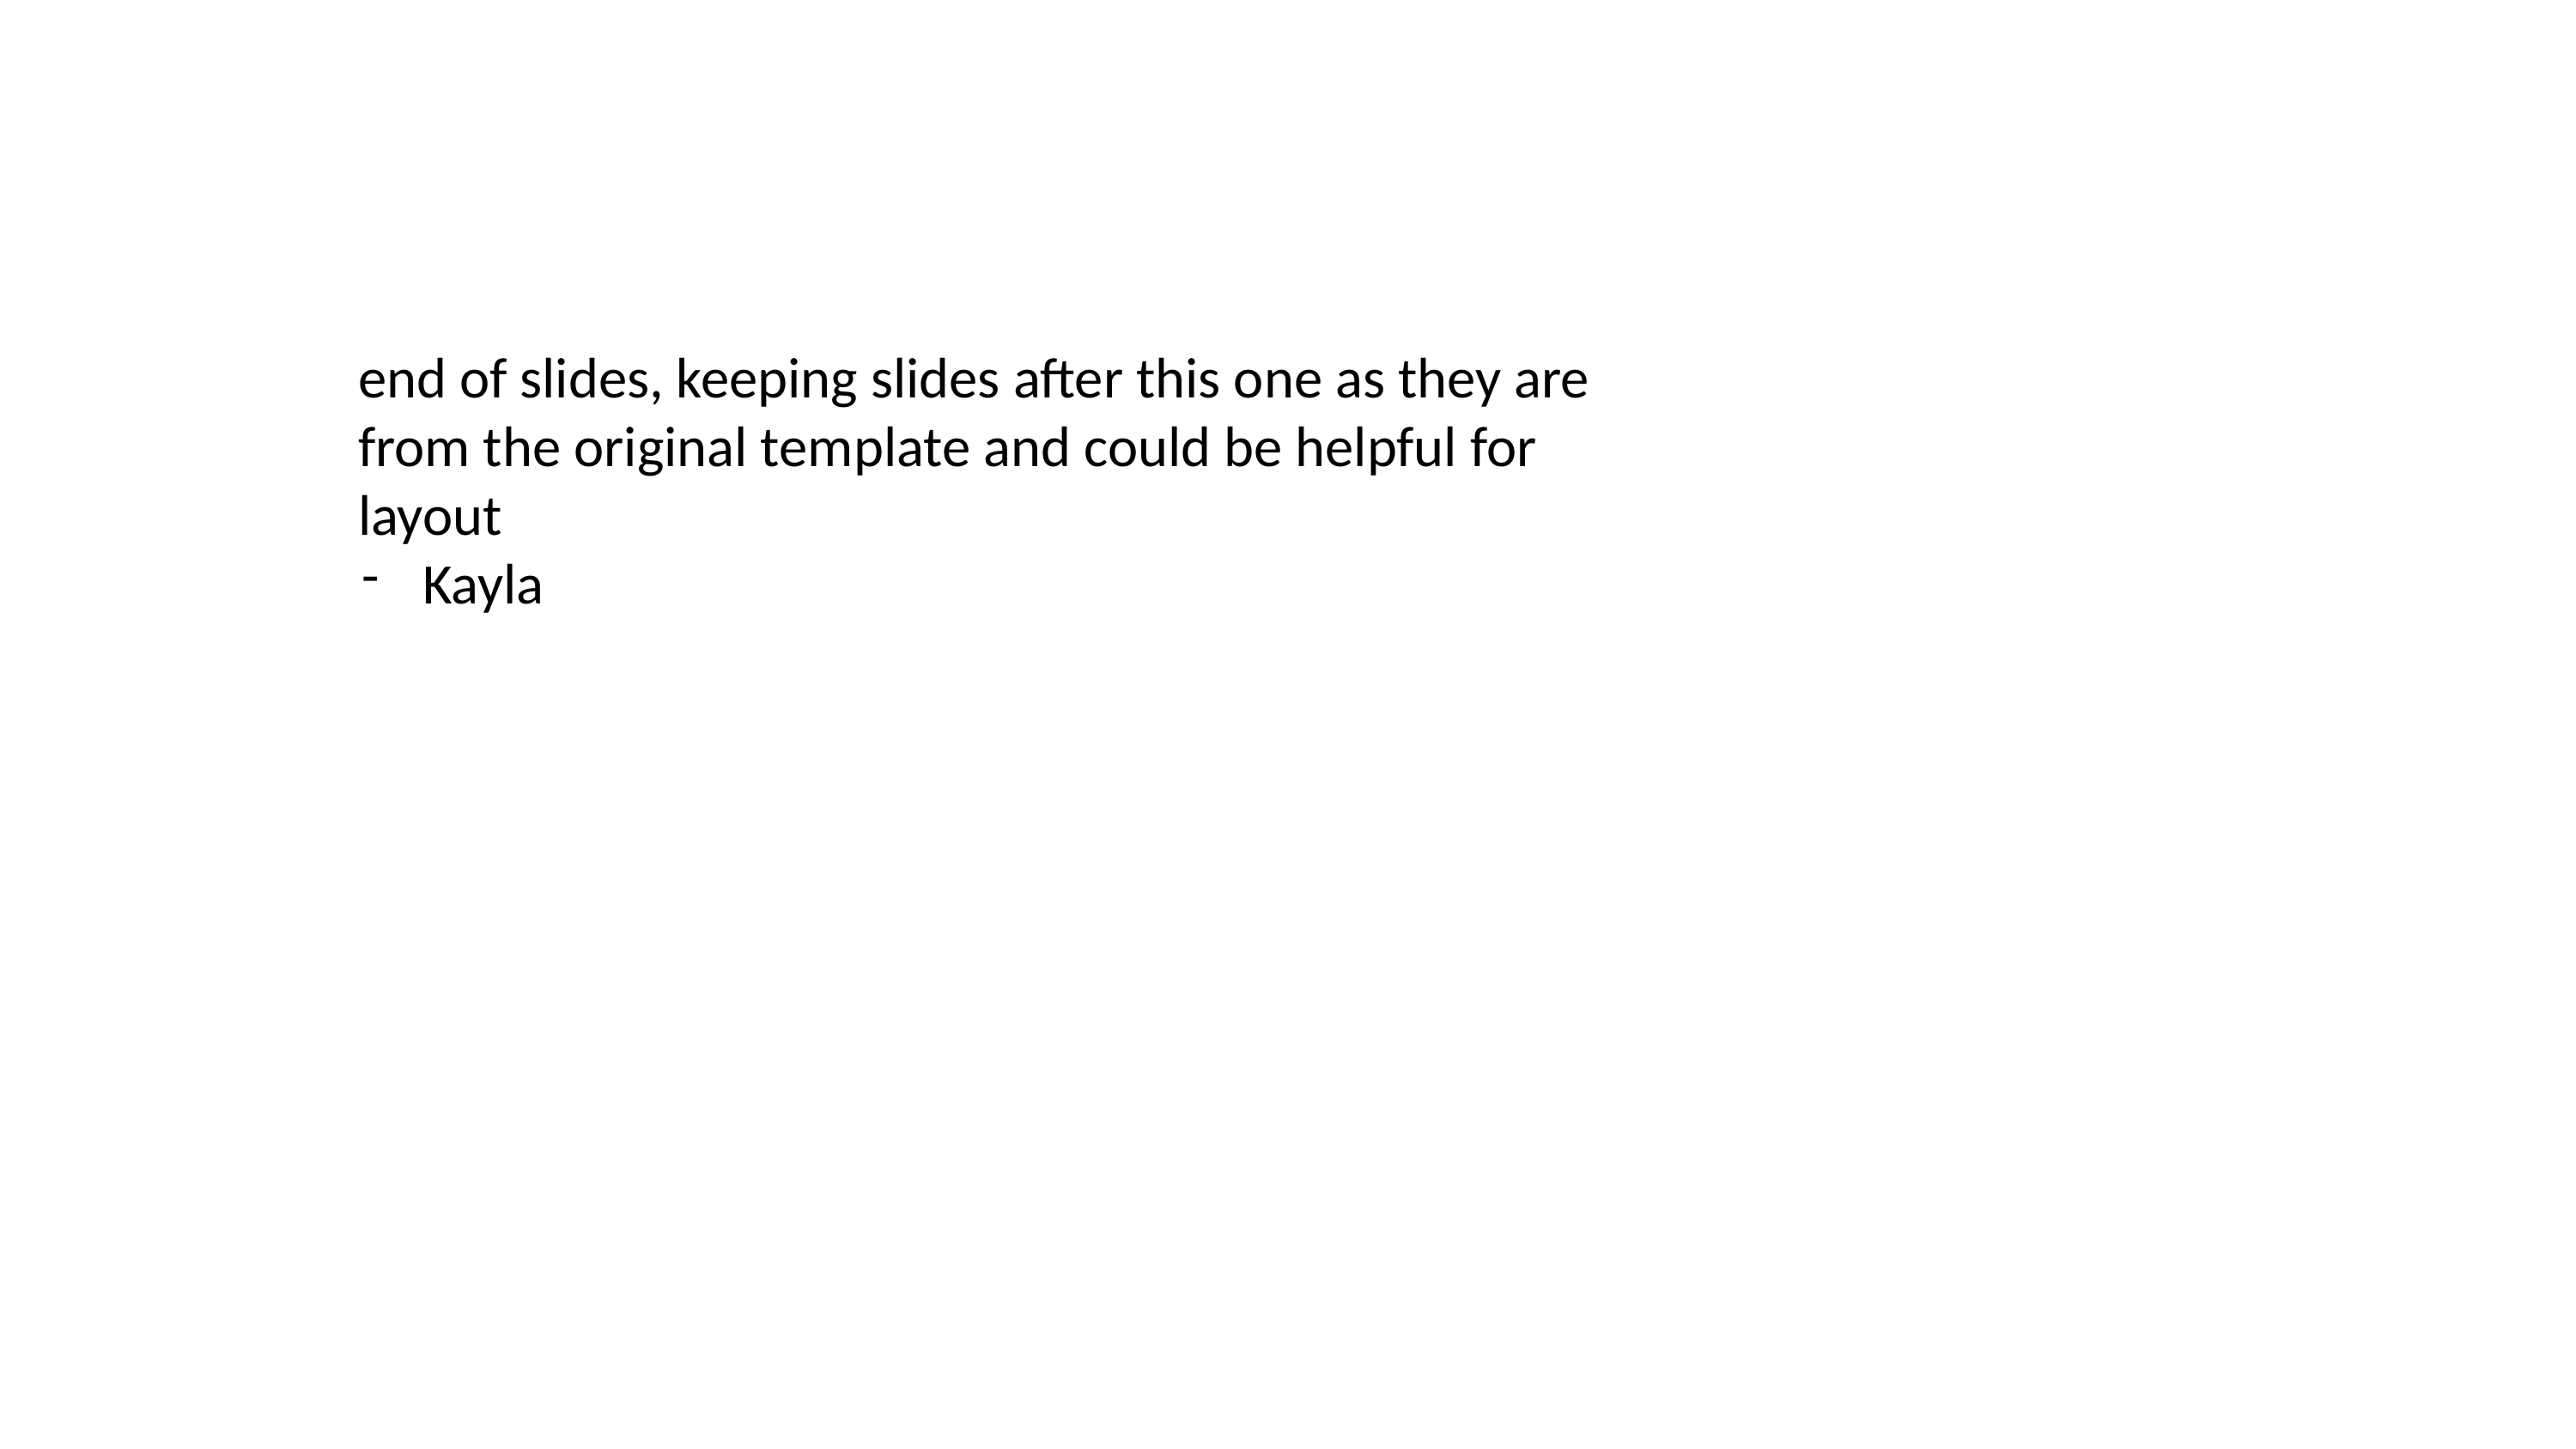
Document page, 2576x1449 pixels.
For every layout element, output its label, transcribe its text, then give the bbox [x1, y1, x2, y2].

text_box end of slides, keeping slides after this one as they are from the original template and could be helpful for layout Kayla [345, 327, 1615, 579]
